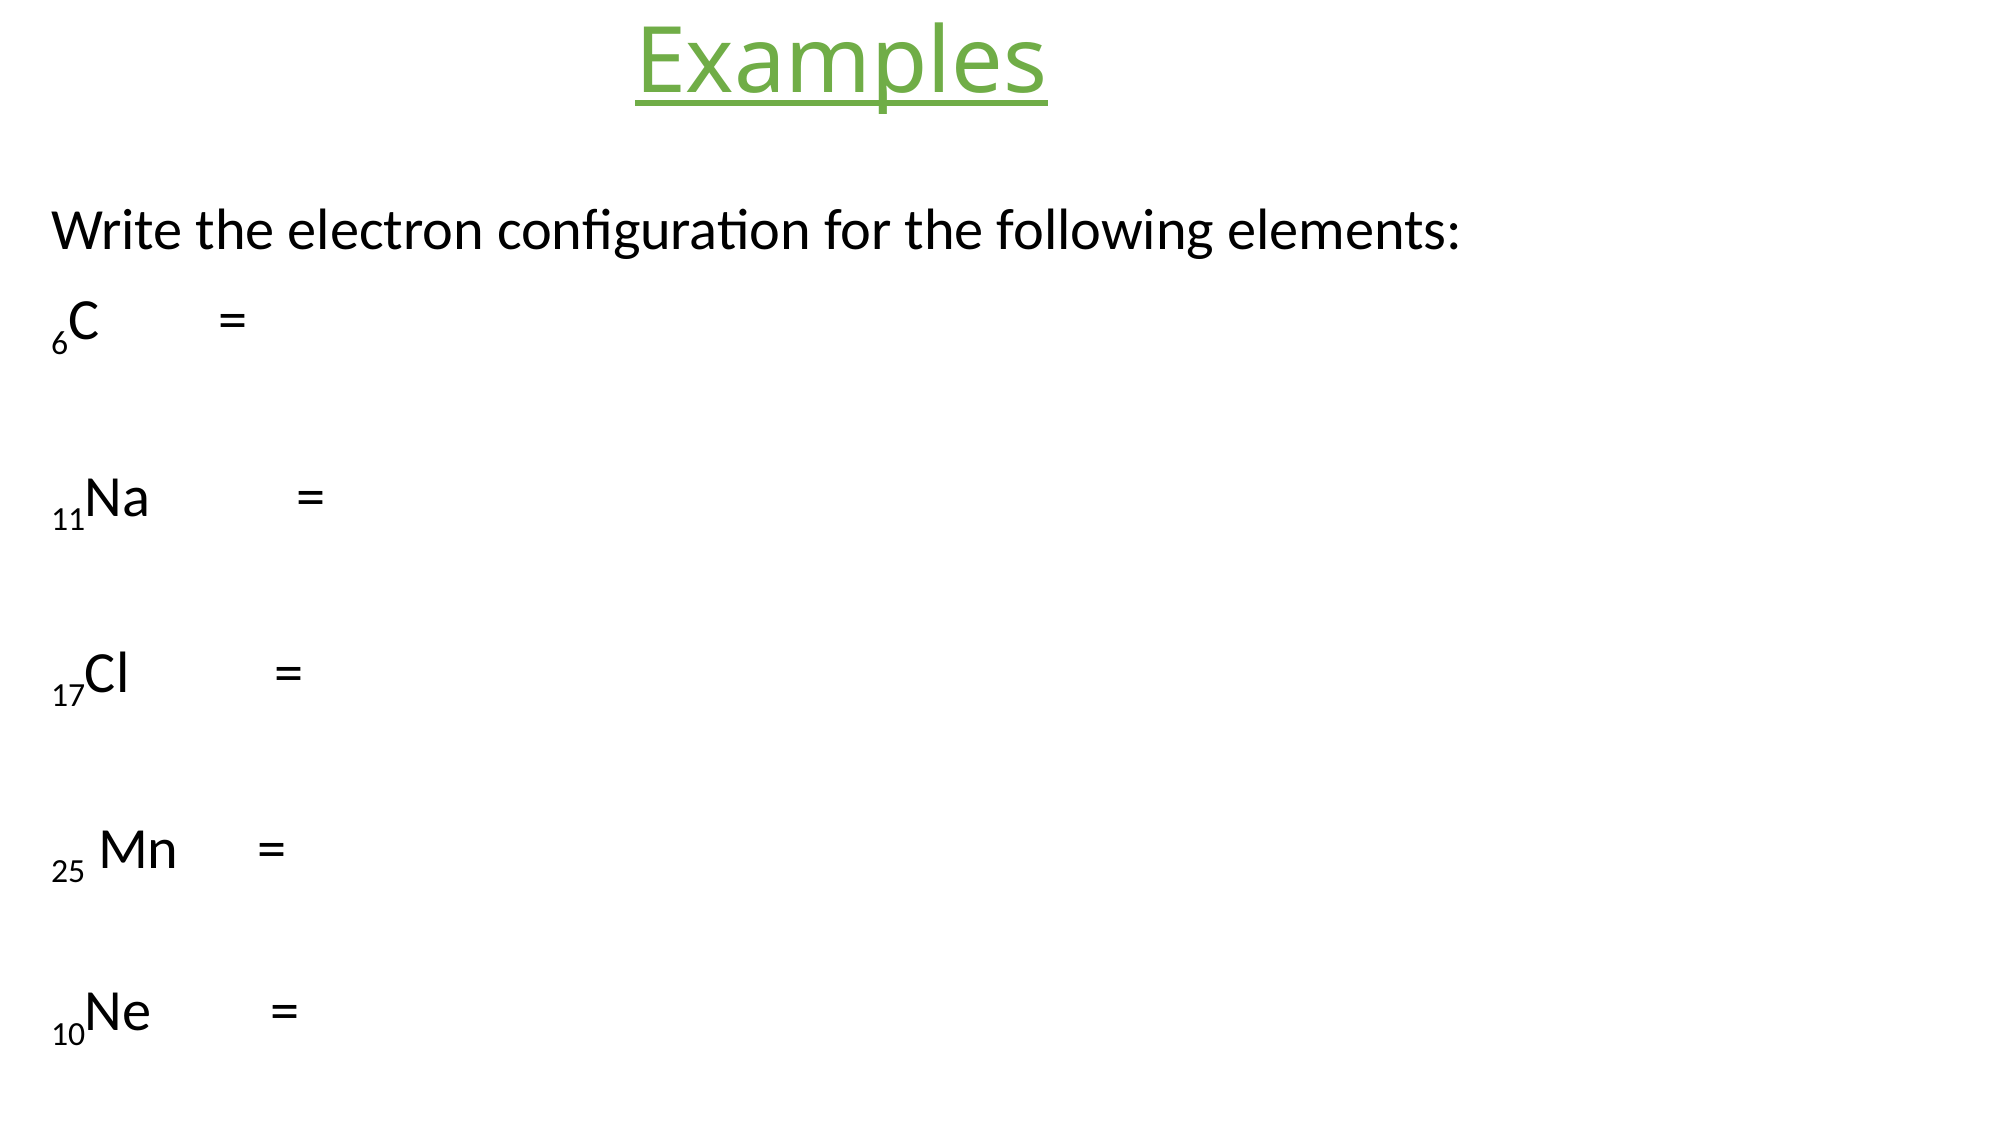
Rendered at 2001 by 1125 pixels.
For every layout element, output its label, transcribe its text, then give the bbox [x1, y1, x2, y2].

title Examples [590, 0, 1092, 127]
list Write the electron configuration for the following elements: 6C = 11Na = 17Cl = 25 Mn = 10Ne = [36, 191, 1946, 1069]
